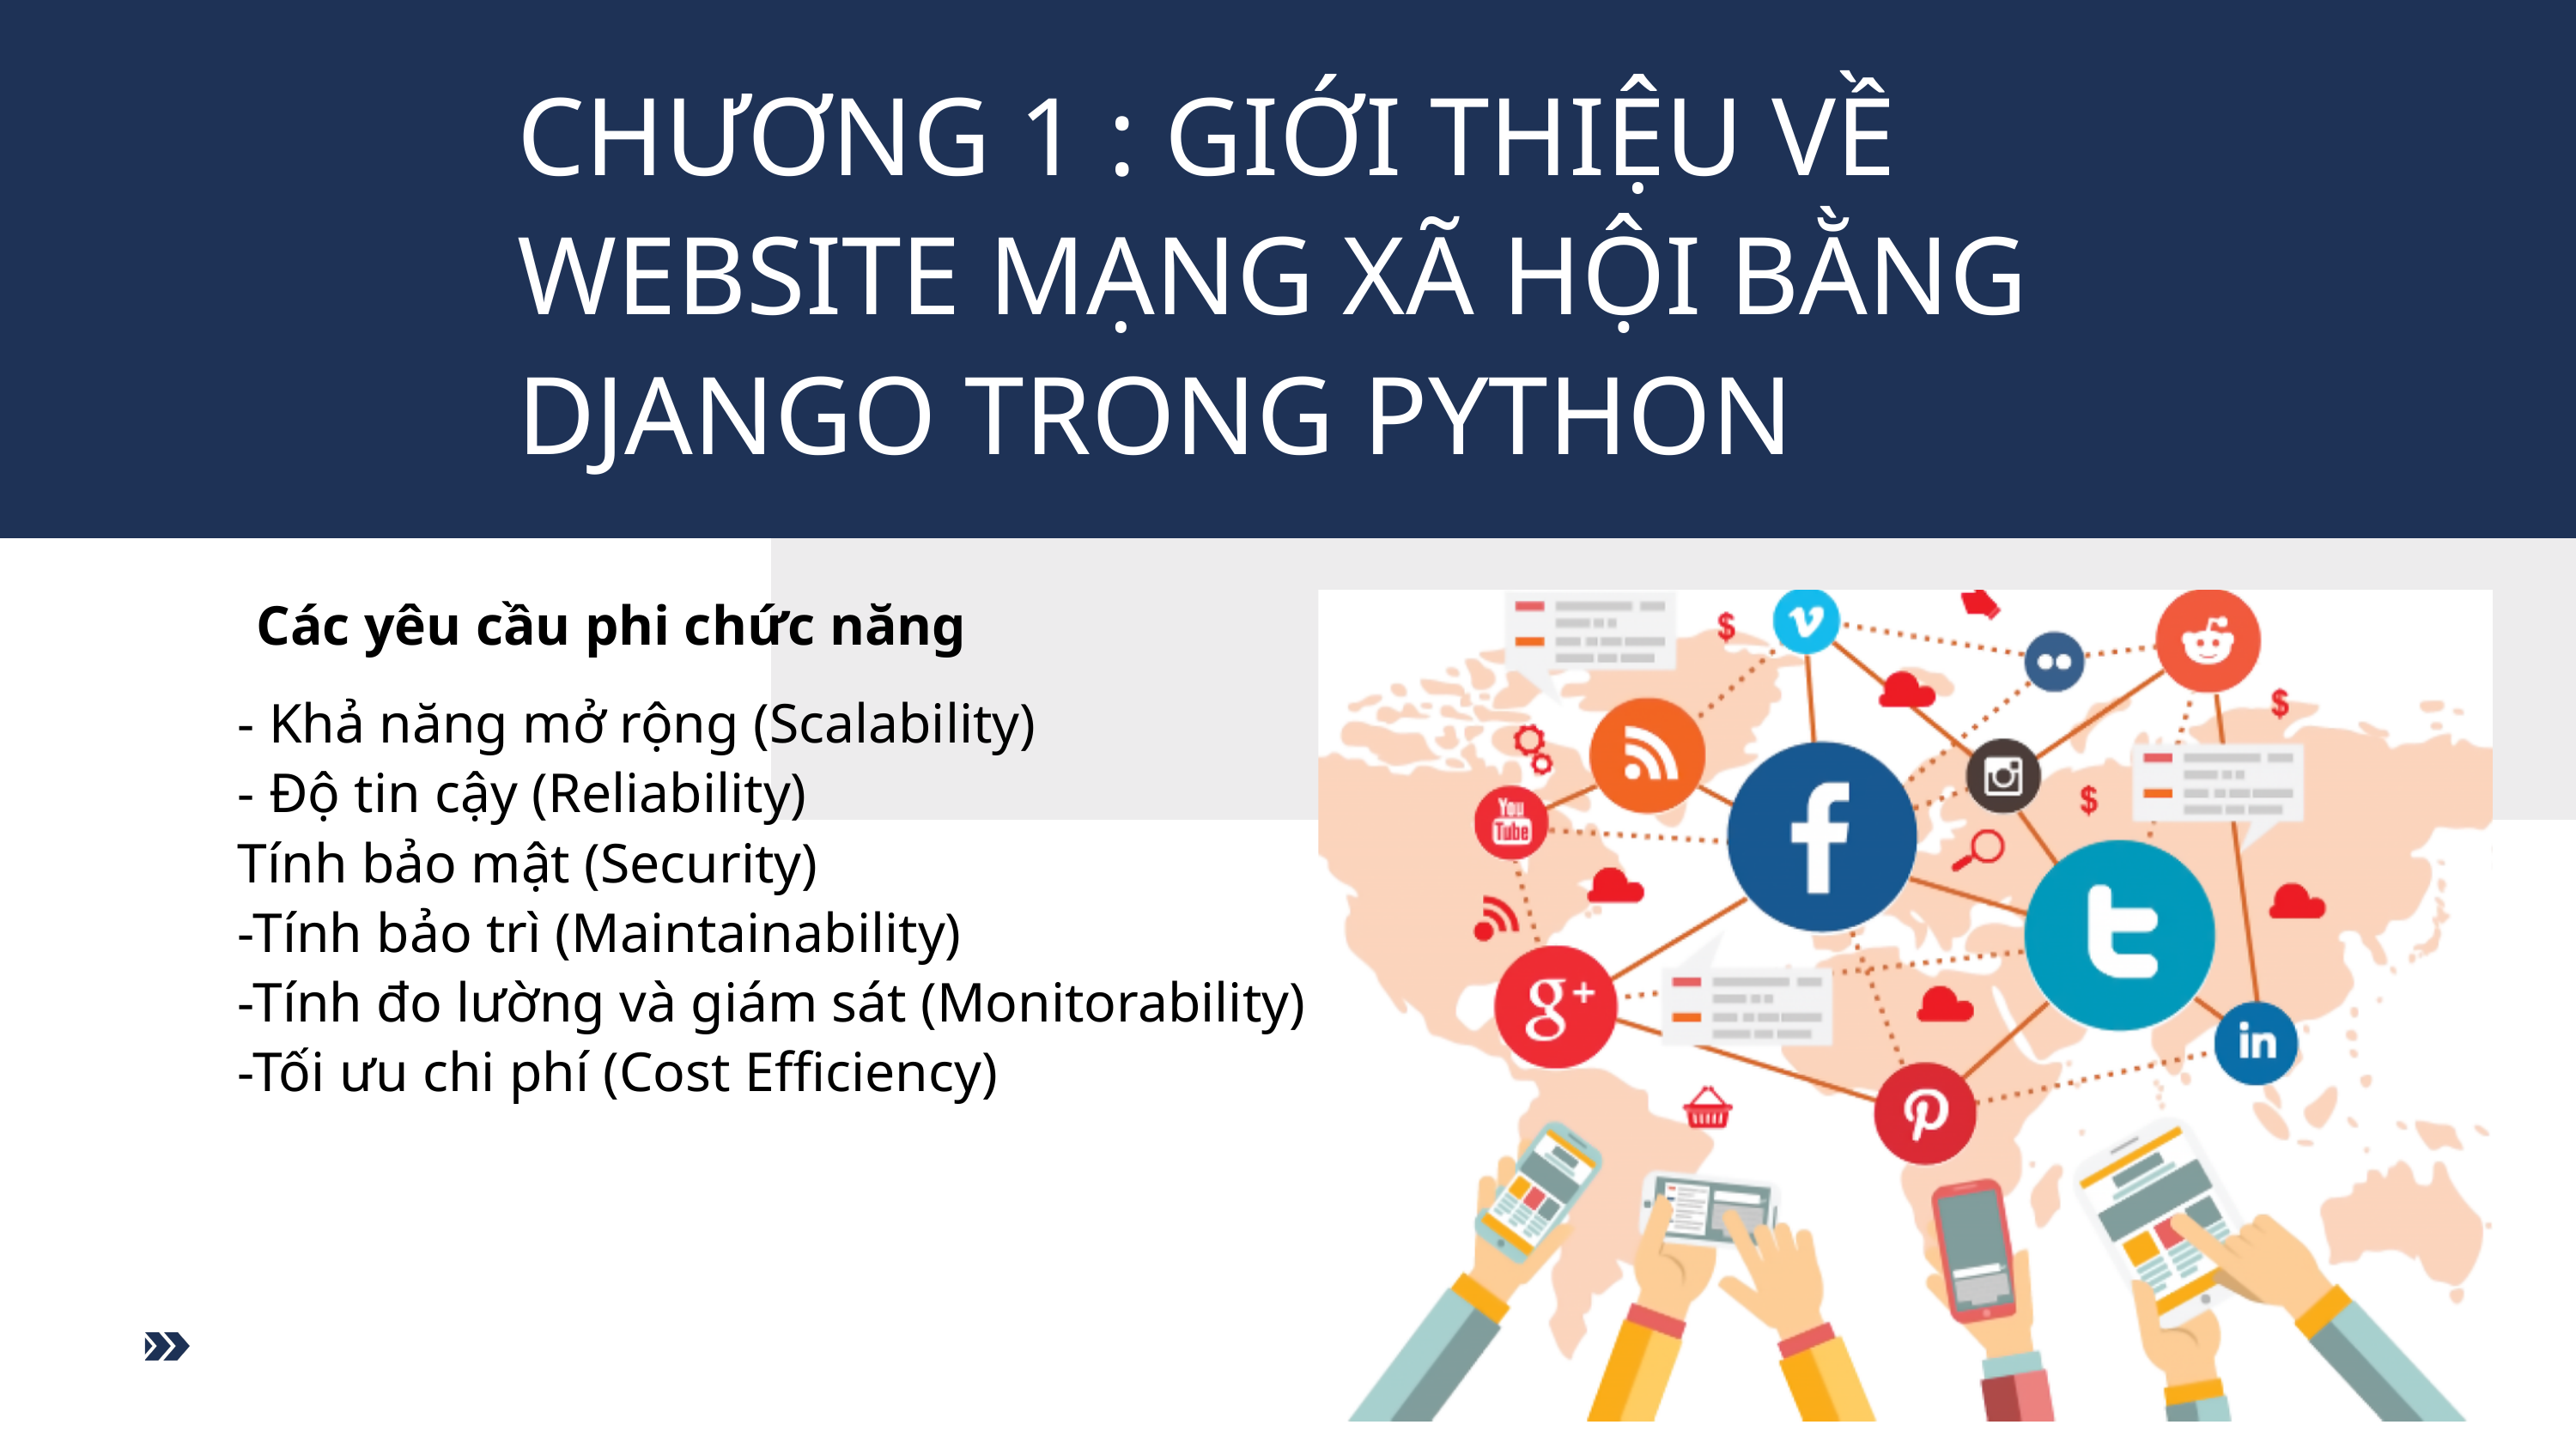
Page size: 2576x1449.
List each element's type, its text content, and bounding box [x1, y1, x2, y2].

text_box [0, 0, 2576, 539]
text_box [144, 1332, 190, 1361]
text_box [1318, 829, 2494, 1422]
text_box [770, 549, 2576, 820]
text_box - Khả năng mở rộng (Scalability) - Độ tin cậy (Reliability) Tính bảo mật (Security) -Tính bảo trì (Maintainability) -Tính đo lường và giám sát (Monitorability) -Tối ưu chi phí (Cost Efficiency) [237, 683, 1318, 1356]
text_box Các yêu cầu phi chức năng [0, 585, 765, 726]
